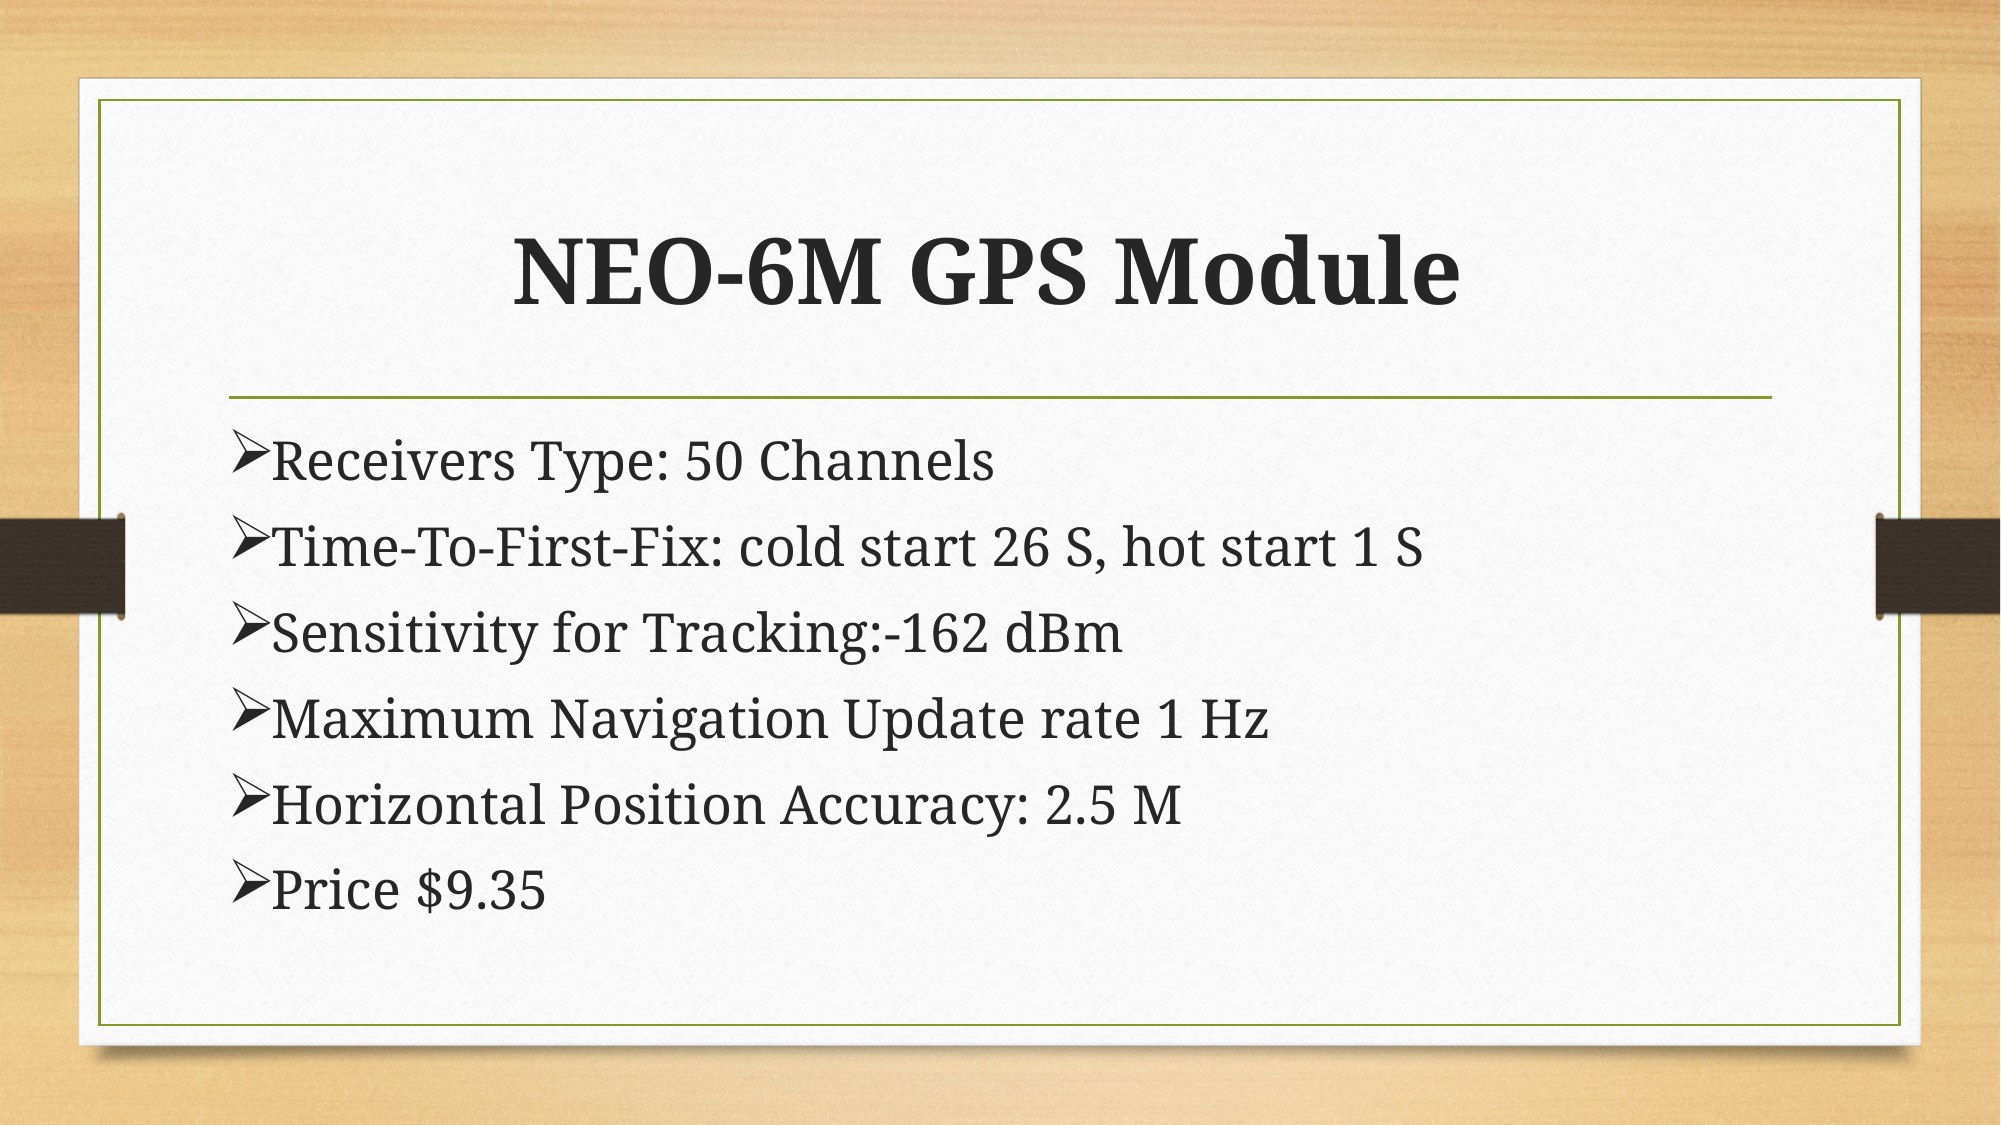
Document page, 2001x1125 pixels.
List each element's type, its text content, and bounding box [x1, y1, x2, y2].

title NEO-6M GPS Module [212, 161, 1788, 375]
picture [0, 0, 2001, 1125]
list Receivers Type: 50 Channels Time-To-First-Fix: cold start 26 S, hot start 1 S Sensitivity for Tracking:-162 dBm Maximum Navigation Update rate 1 Hz Horizontal Position Accuracy: 2.5 M Price $9.35 [212, 419, 1820, 929]
